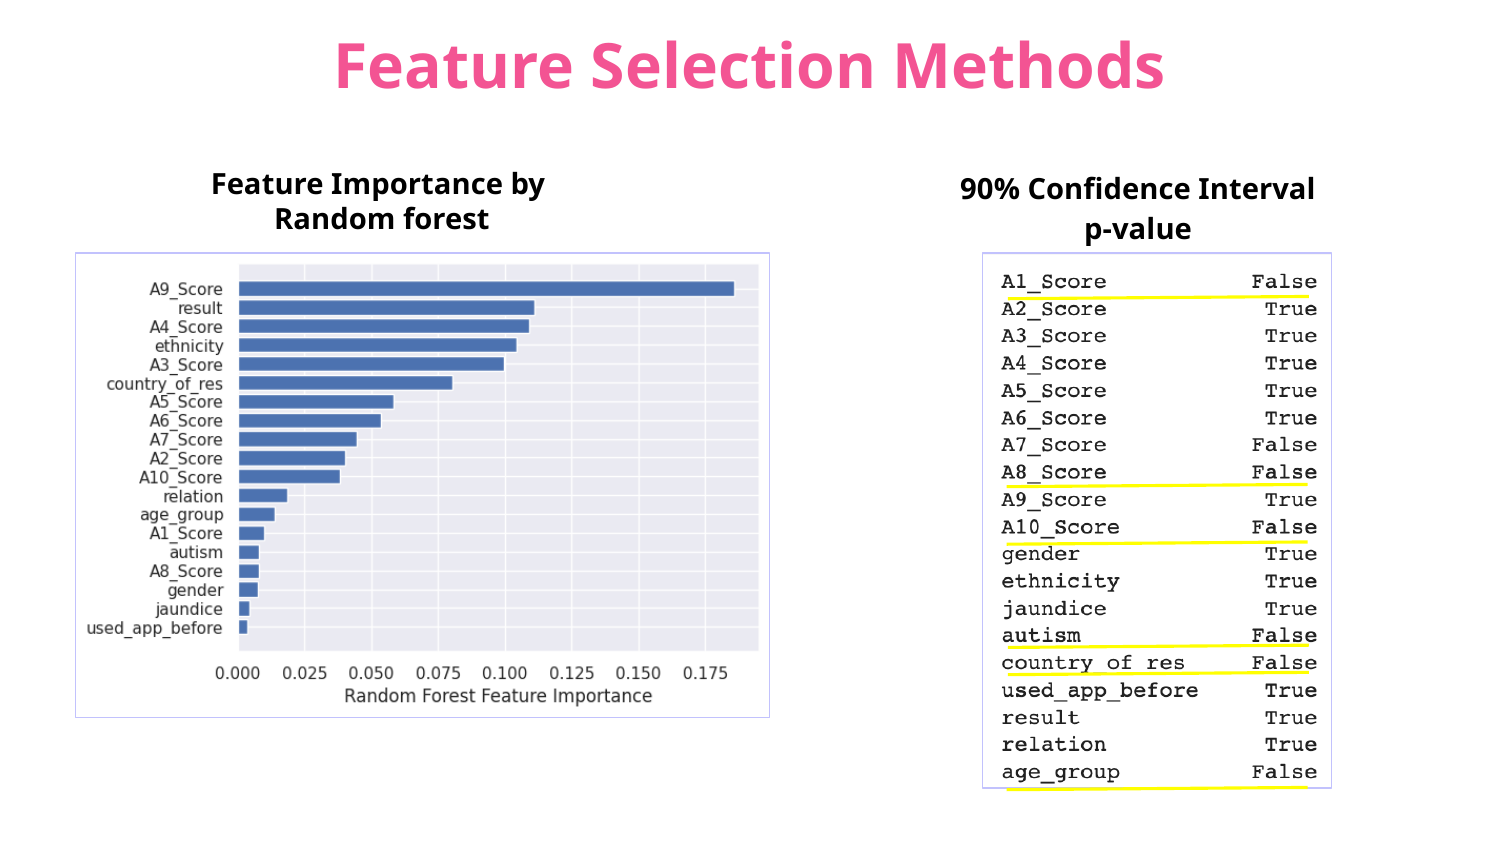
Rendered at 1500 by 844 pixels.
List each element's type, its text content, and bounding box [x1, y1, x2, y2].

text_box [1006, 541, 1308, 545]
text_box 90% Confidence Interval p-value [933, 150, 1343, 261]
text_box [1007, 644, 1310, 648]
text_box Feature Selection Methods [117, 0, 1383, 94]
text_box Feature Importance by Random forest [115, 150, 649, 250]
picture [983, 253, 1332, 788]
picture [76, 253, 769, 718]
